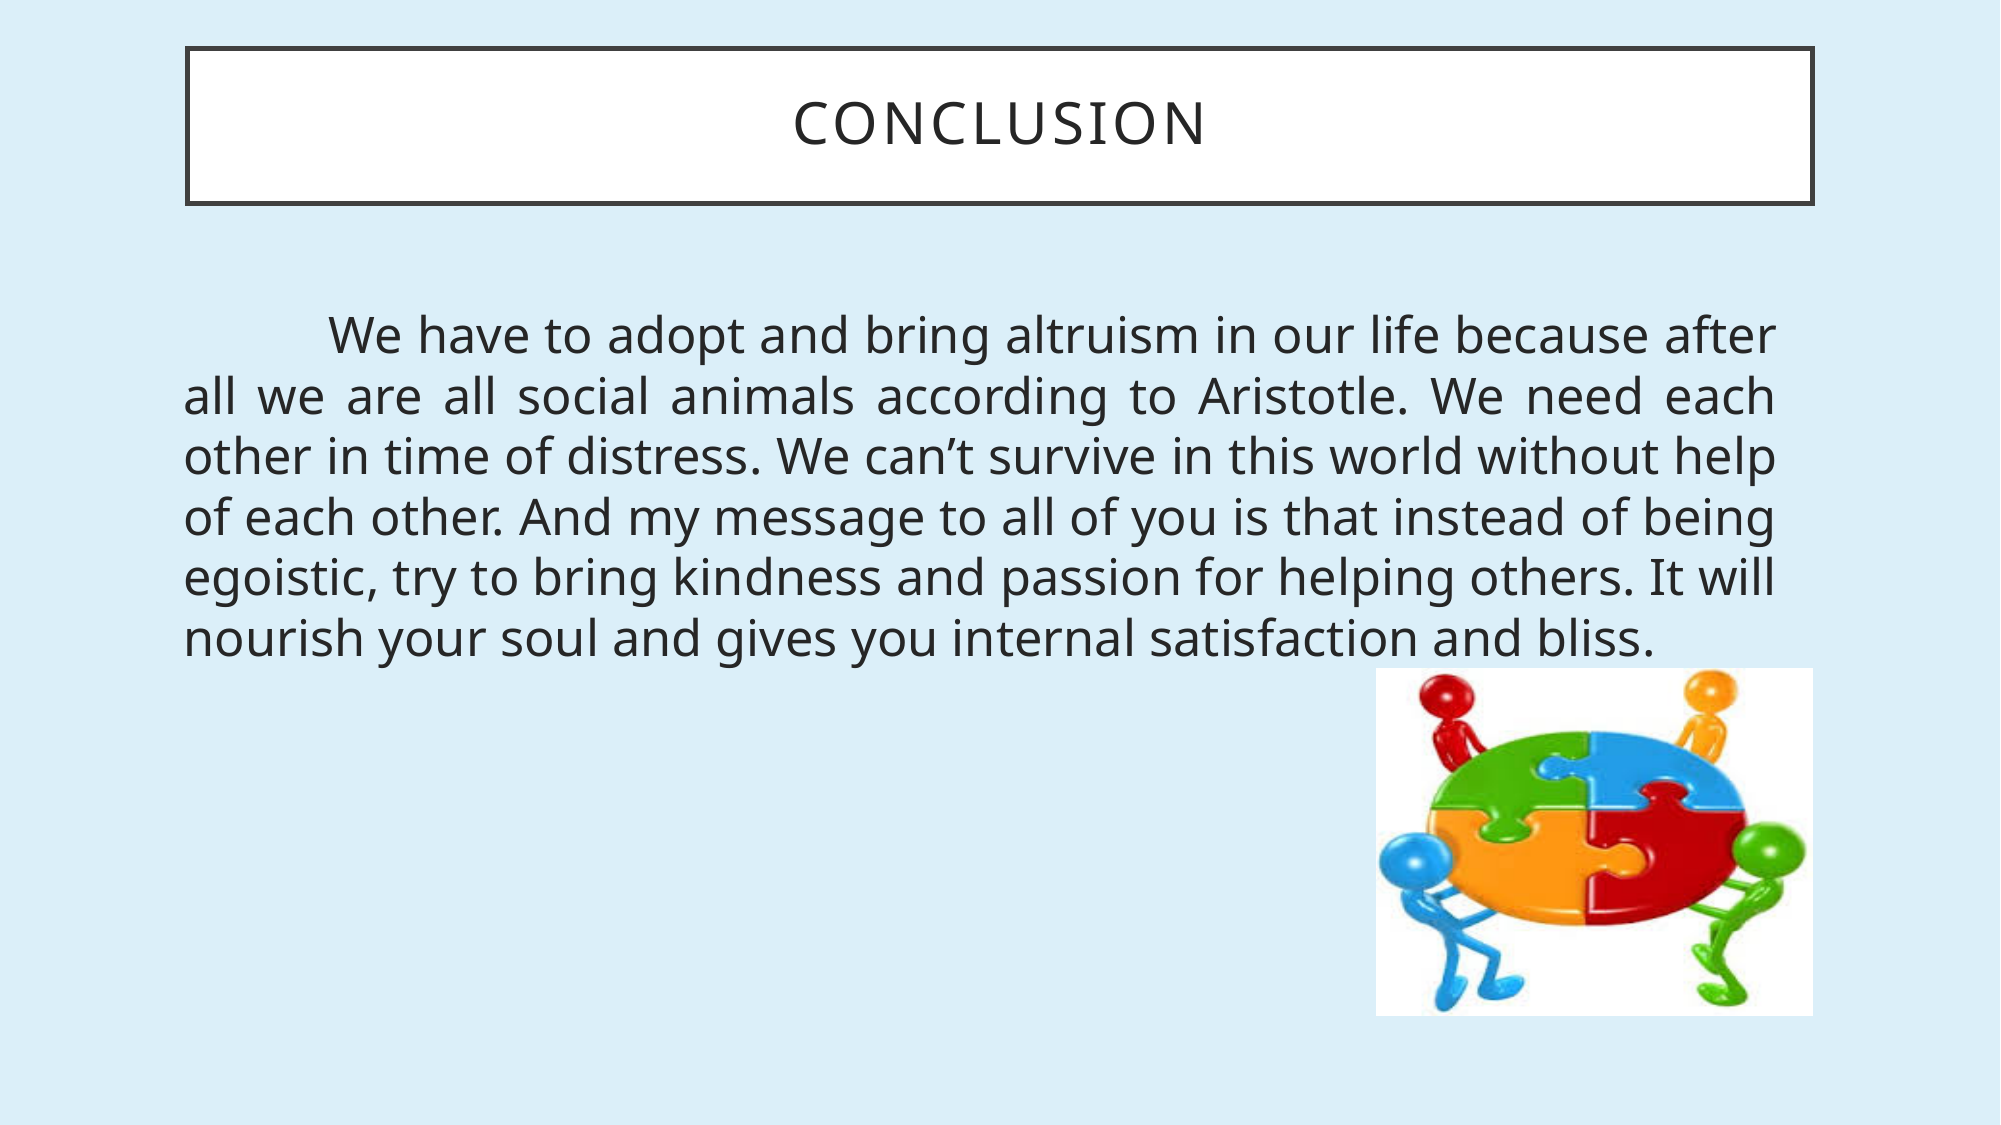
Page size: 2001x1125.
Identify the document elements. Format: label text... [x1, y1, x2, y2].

text_box Conclusion [187, 48, 1813, 204]
list We have to adopt and bring altruism in our life because after all we are all social animals according to Aristotle. We need each other in time of distress. We can’t survive in this world without help of each other. And my message to all of you is that instead of being egoistic, try to bring kindness and passion for helping others. It will nourish your soul and gives you internal satisfaction and bliss. [168, 295, 1794, 695]
picture [1376, 668, 1813, 1016]
